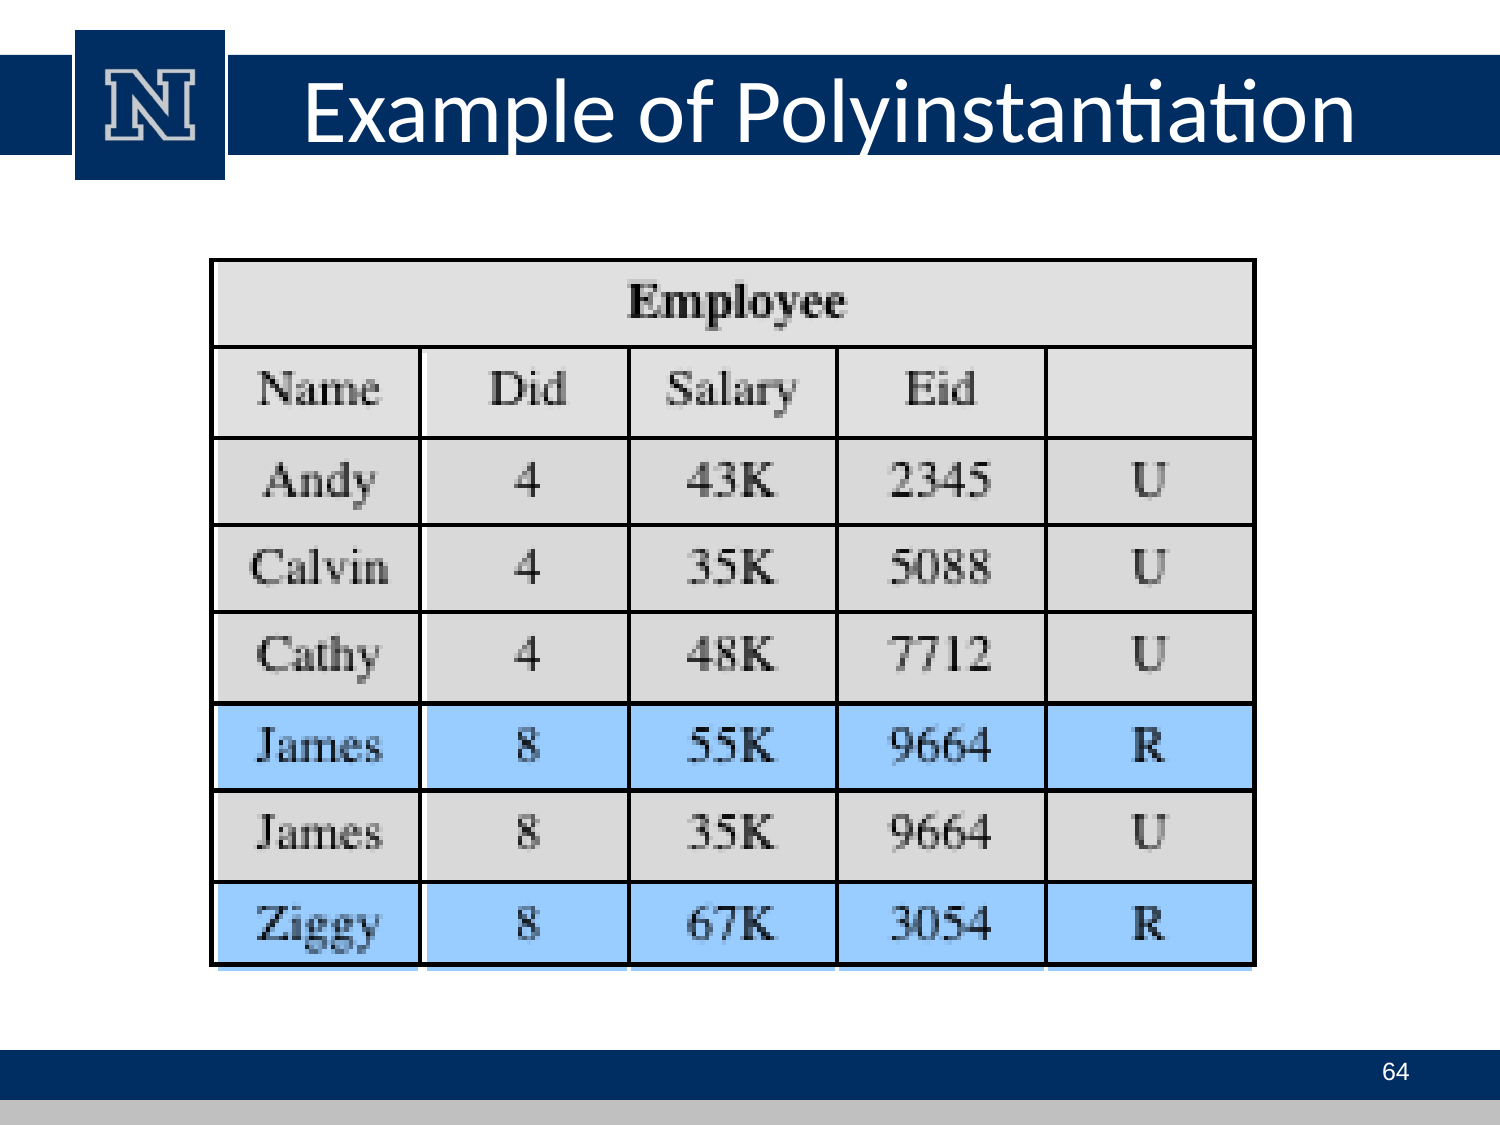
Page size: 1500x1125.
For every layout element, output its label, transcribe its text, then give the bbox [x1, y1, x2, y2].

picture [75, 30, 225, 180]
slide_number 64 [1074, 1040, 1425, 1100]
title Example of Polyinstantiation [287, 12, 1475, 200]
picture [162, 196, 1305, 1060]
